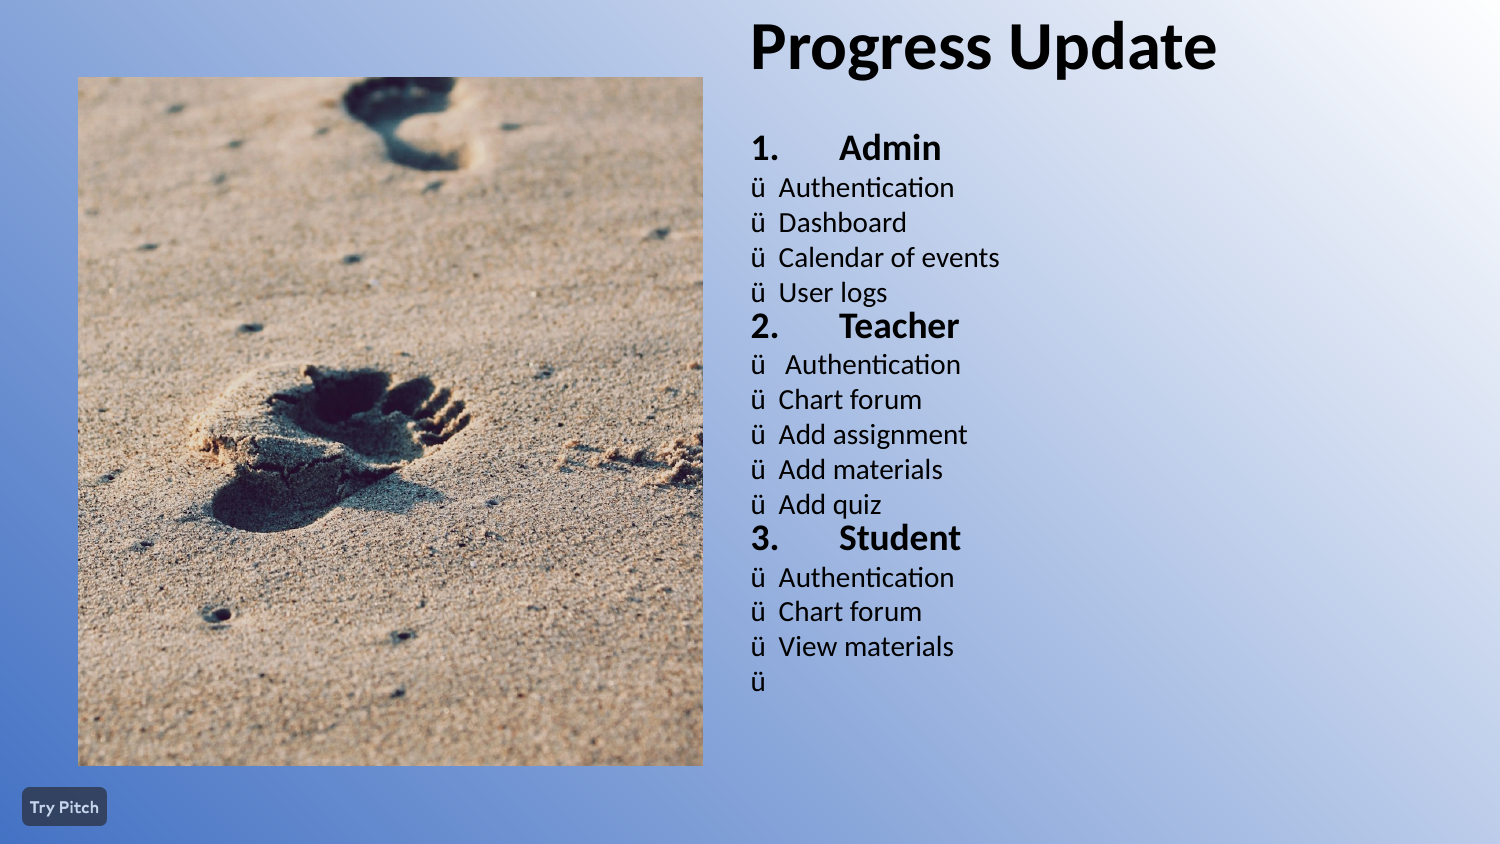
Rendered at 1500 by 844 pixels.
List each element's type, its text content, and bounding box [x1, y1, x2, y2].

picture [22, 787, 107, 826]
picture [77, 77, 703, 766]
text_box Progress Update [750, 0, 1376, 85]
text_box 1. Admin ü Authentication ü Dashboard ü Calendar of events ü User logs 2. Teacher ü Authentication ü Chart forum ü Add assignment ü Add materials ü Add quiz 3. Student ü Authentication ü Chart forum ü View materials ü [750, 109, 1477, 733]
